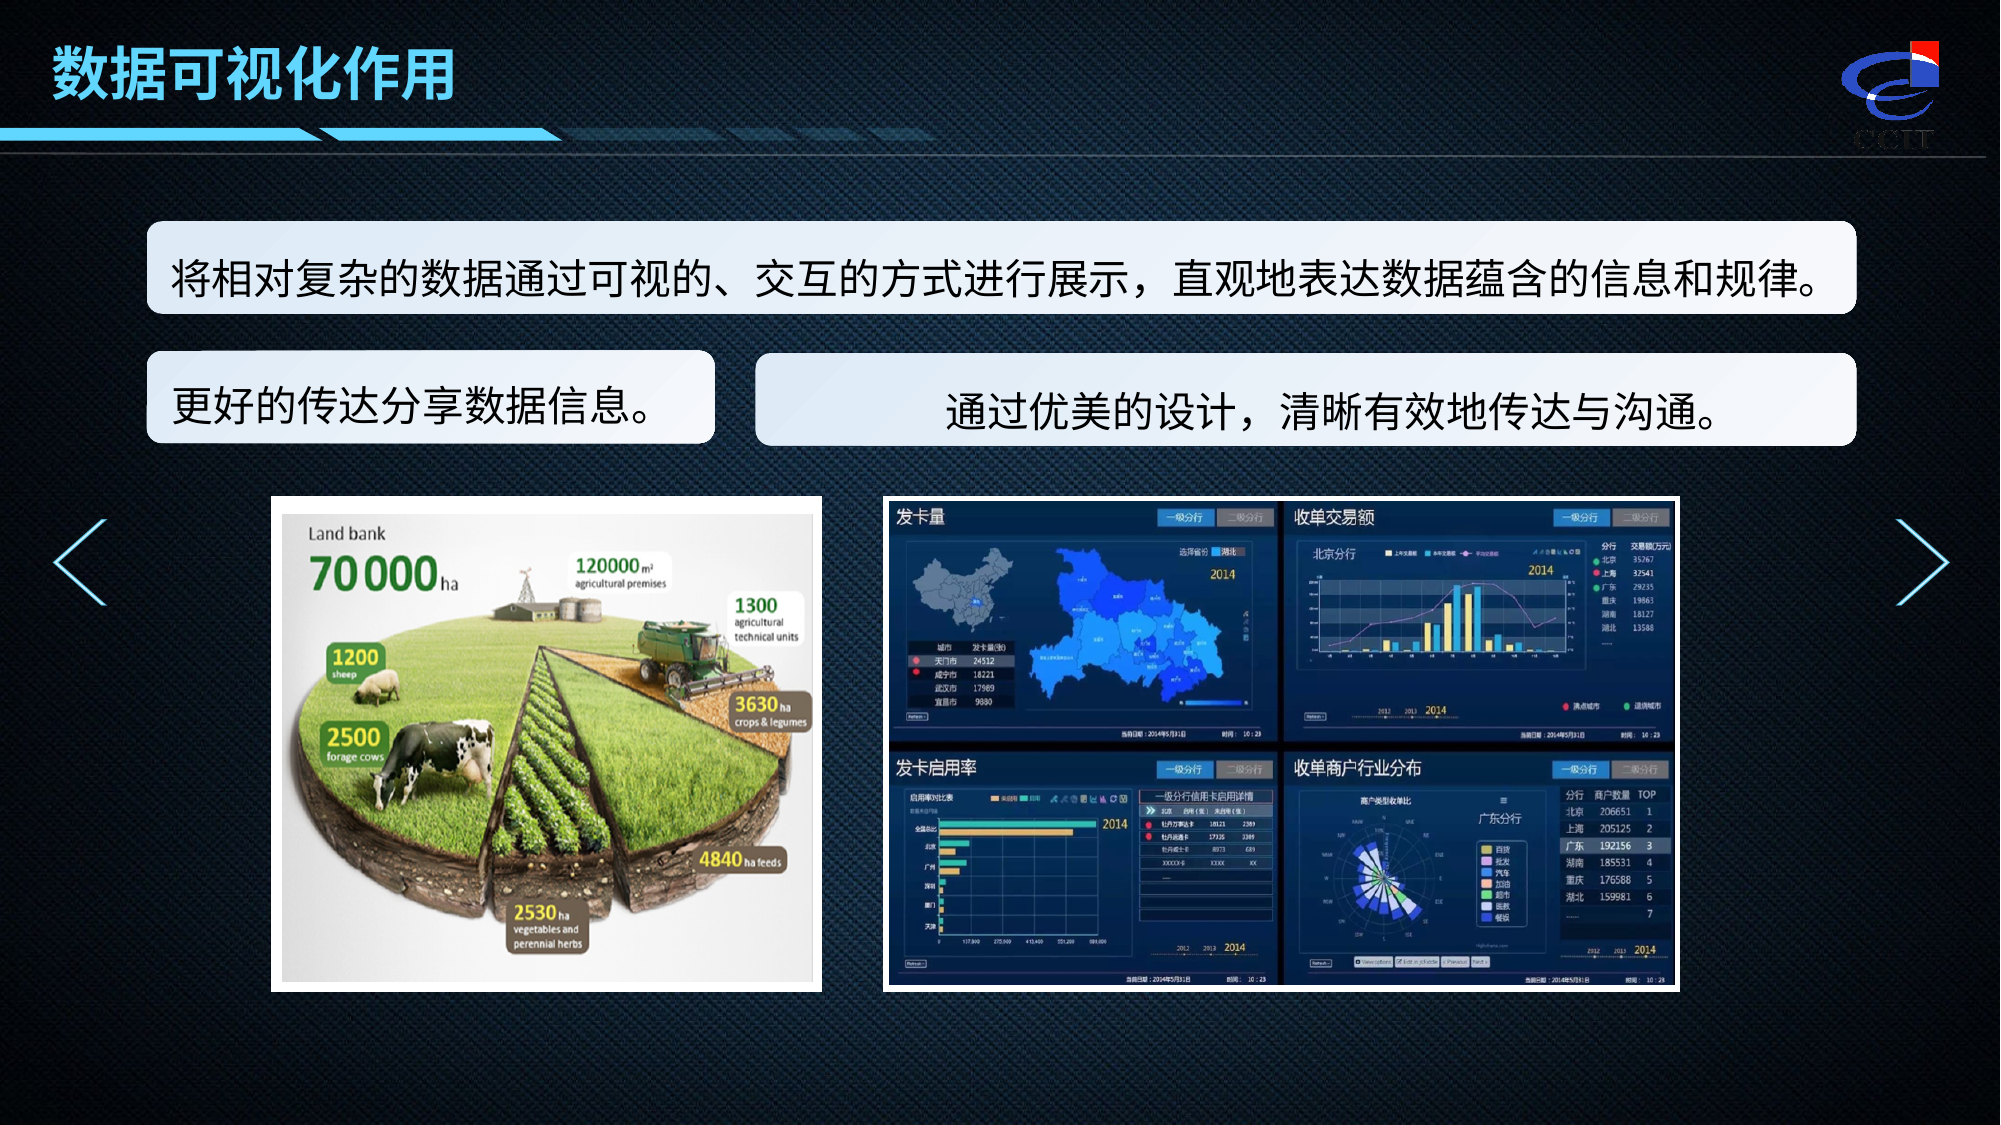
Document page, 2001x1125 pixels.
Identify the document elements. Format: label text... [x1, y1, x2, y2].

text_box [755, 352, 2000, 446]
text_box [146, 347, 721, 444]
text_box 数据可视化作用 [35, 29, 475, 115]
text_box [146, 220, 1857, 314]
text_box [0, 152, 1987, 159]
picture [0, 0, 2000, 1125]
